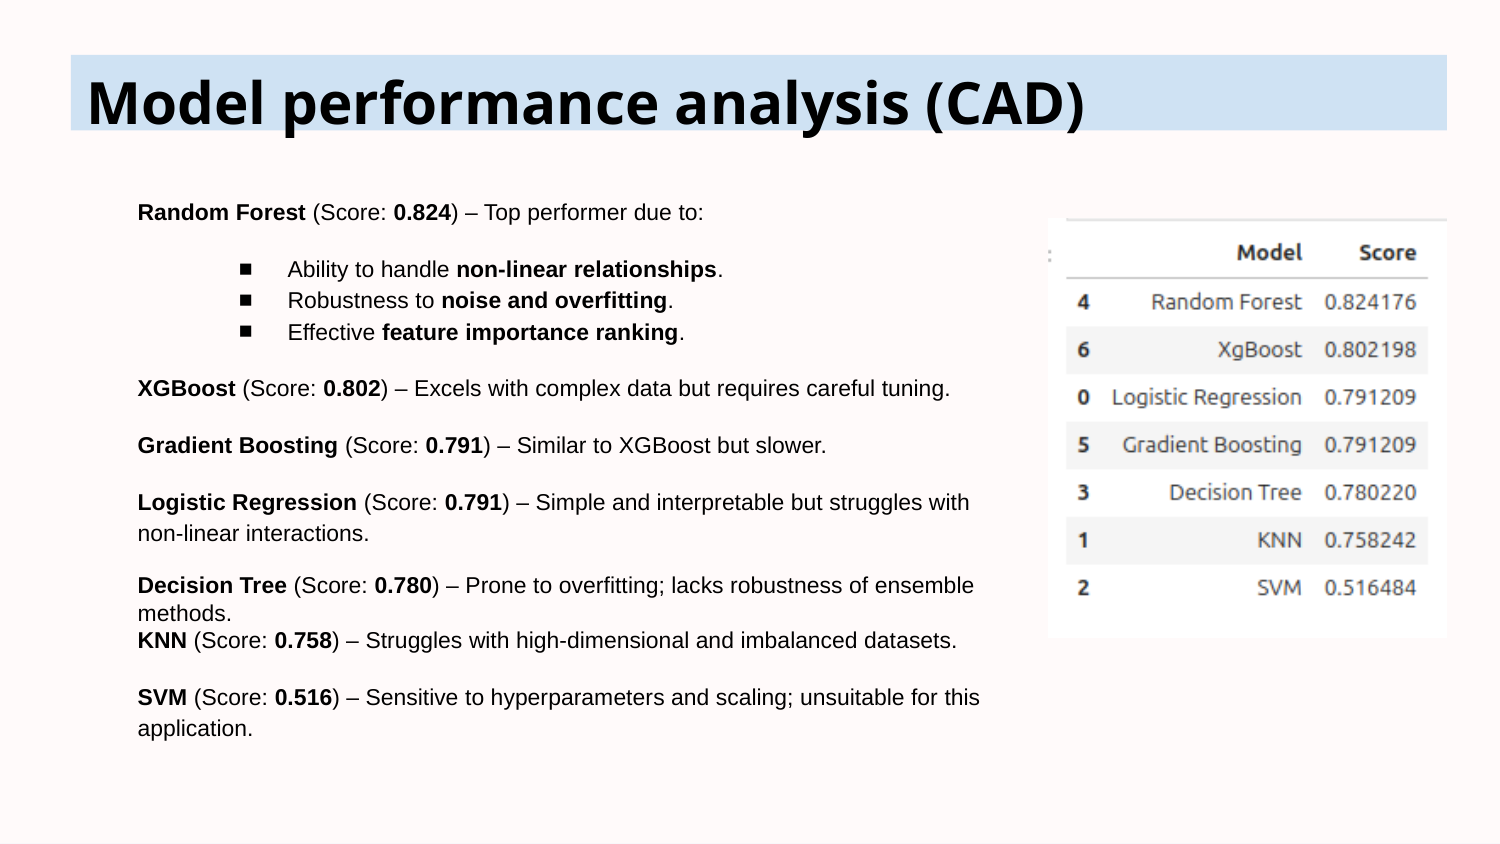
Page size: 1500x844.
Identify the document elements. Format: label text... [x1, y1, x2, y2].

text_box Random Forest (Score: 0.824) – Top performer due to: Ability to handle non-linear relationships. Robustness to noise and overfitting. Effective feature importance ranking. XGBoost (Score: 0.802) – Excels with complex data but requires careful tuning. Gradient Boosting (Score: 0.791) – Similar to XGBoost but slower. Logistic Regression (Score: 0.791) – Simple and interpretable but struggles with non-linear interactions. Decision Tree (Score: 0.780) – Prone to overfitting; lacks robustness of ensemble methods. KNN (Score: 0.758) – Struggles with high-dimensional and imbalanced datasets. SVM (Score: 0.516) – Sensitive to hyperparameters and scaling; unsuitable for this application. [47, 178, 1017, 844]
picture [1048, 218, 1448, 638]
text_box Model performance analysis (CAD) [70, 54, 1447, 131]
